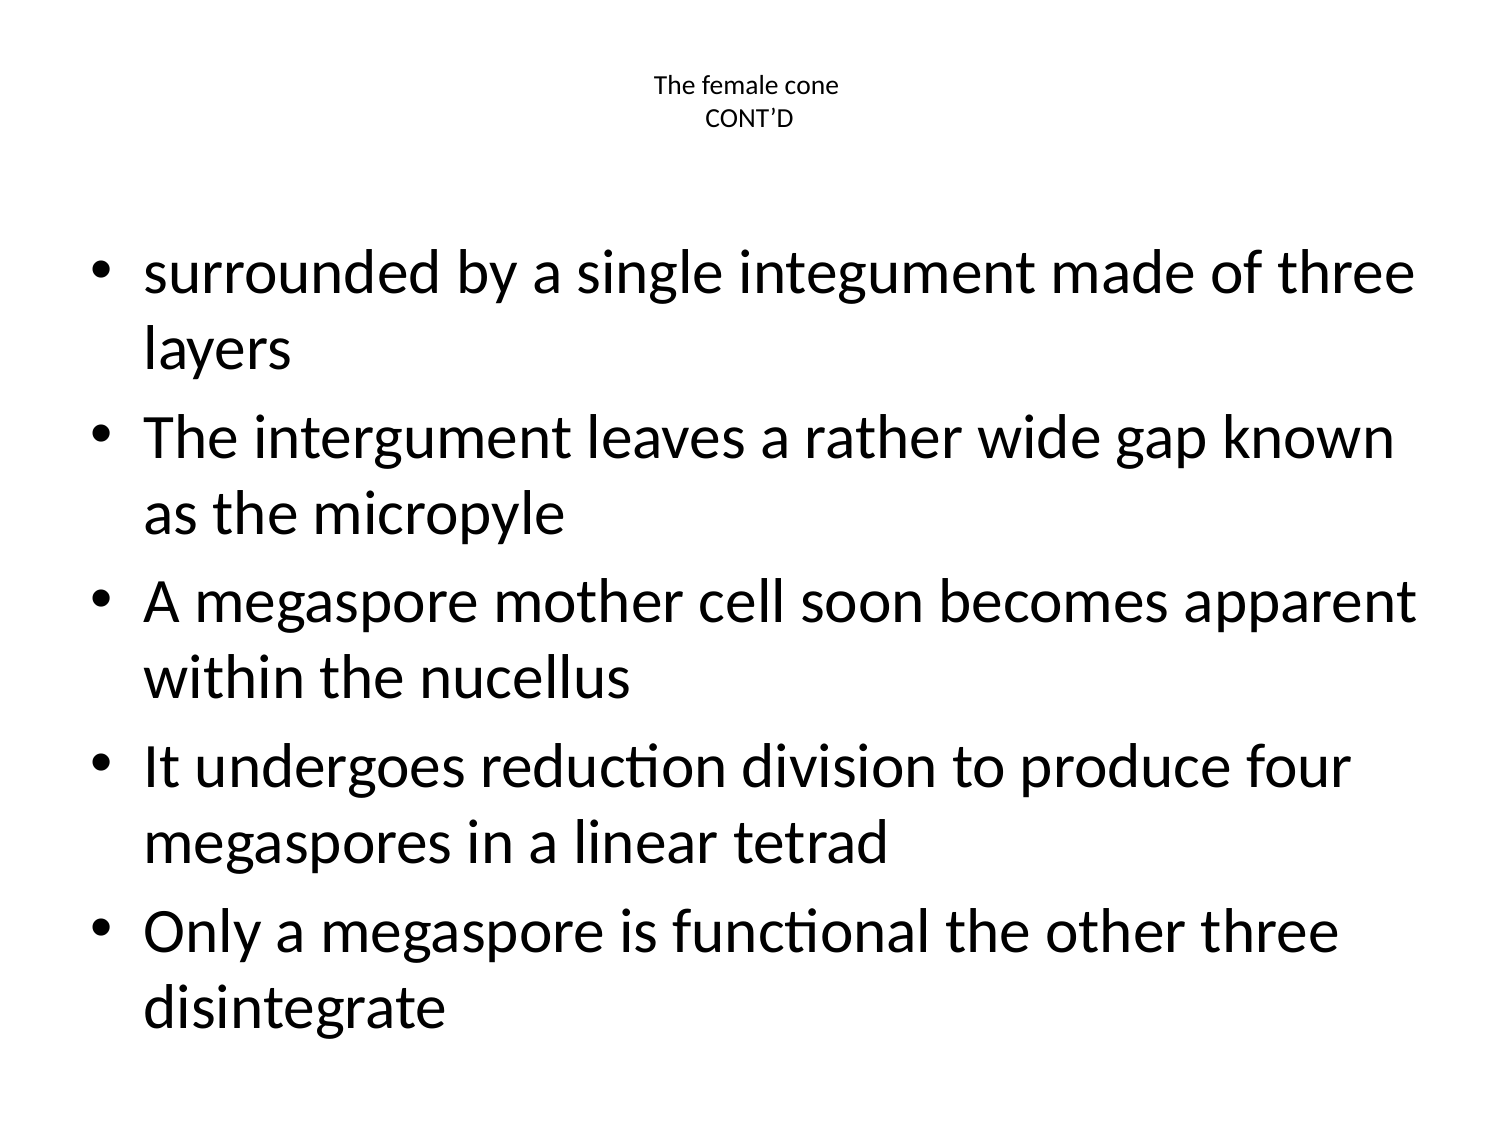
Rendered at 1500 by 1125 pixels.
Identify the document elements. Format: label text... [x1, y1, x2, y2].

list surrounded by a single integument made of three layers The intergument leaves a rather wide gap known as the micropyle A megaspore mother cell soon becomes apparent within the nucellus It undergoes reduction division to produce four megaspores in a linear tetrad Only a megaspore is functional the other three disintegrate [75, 222, 1442, 1055]
title The female cone CONT’D [75, 58, 1418, 141]
